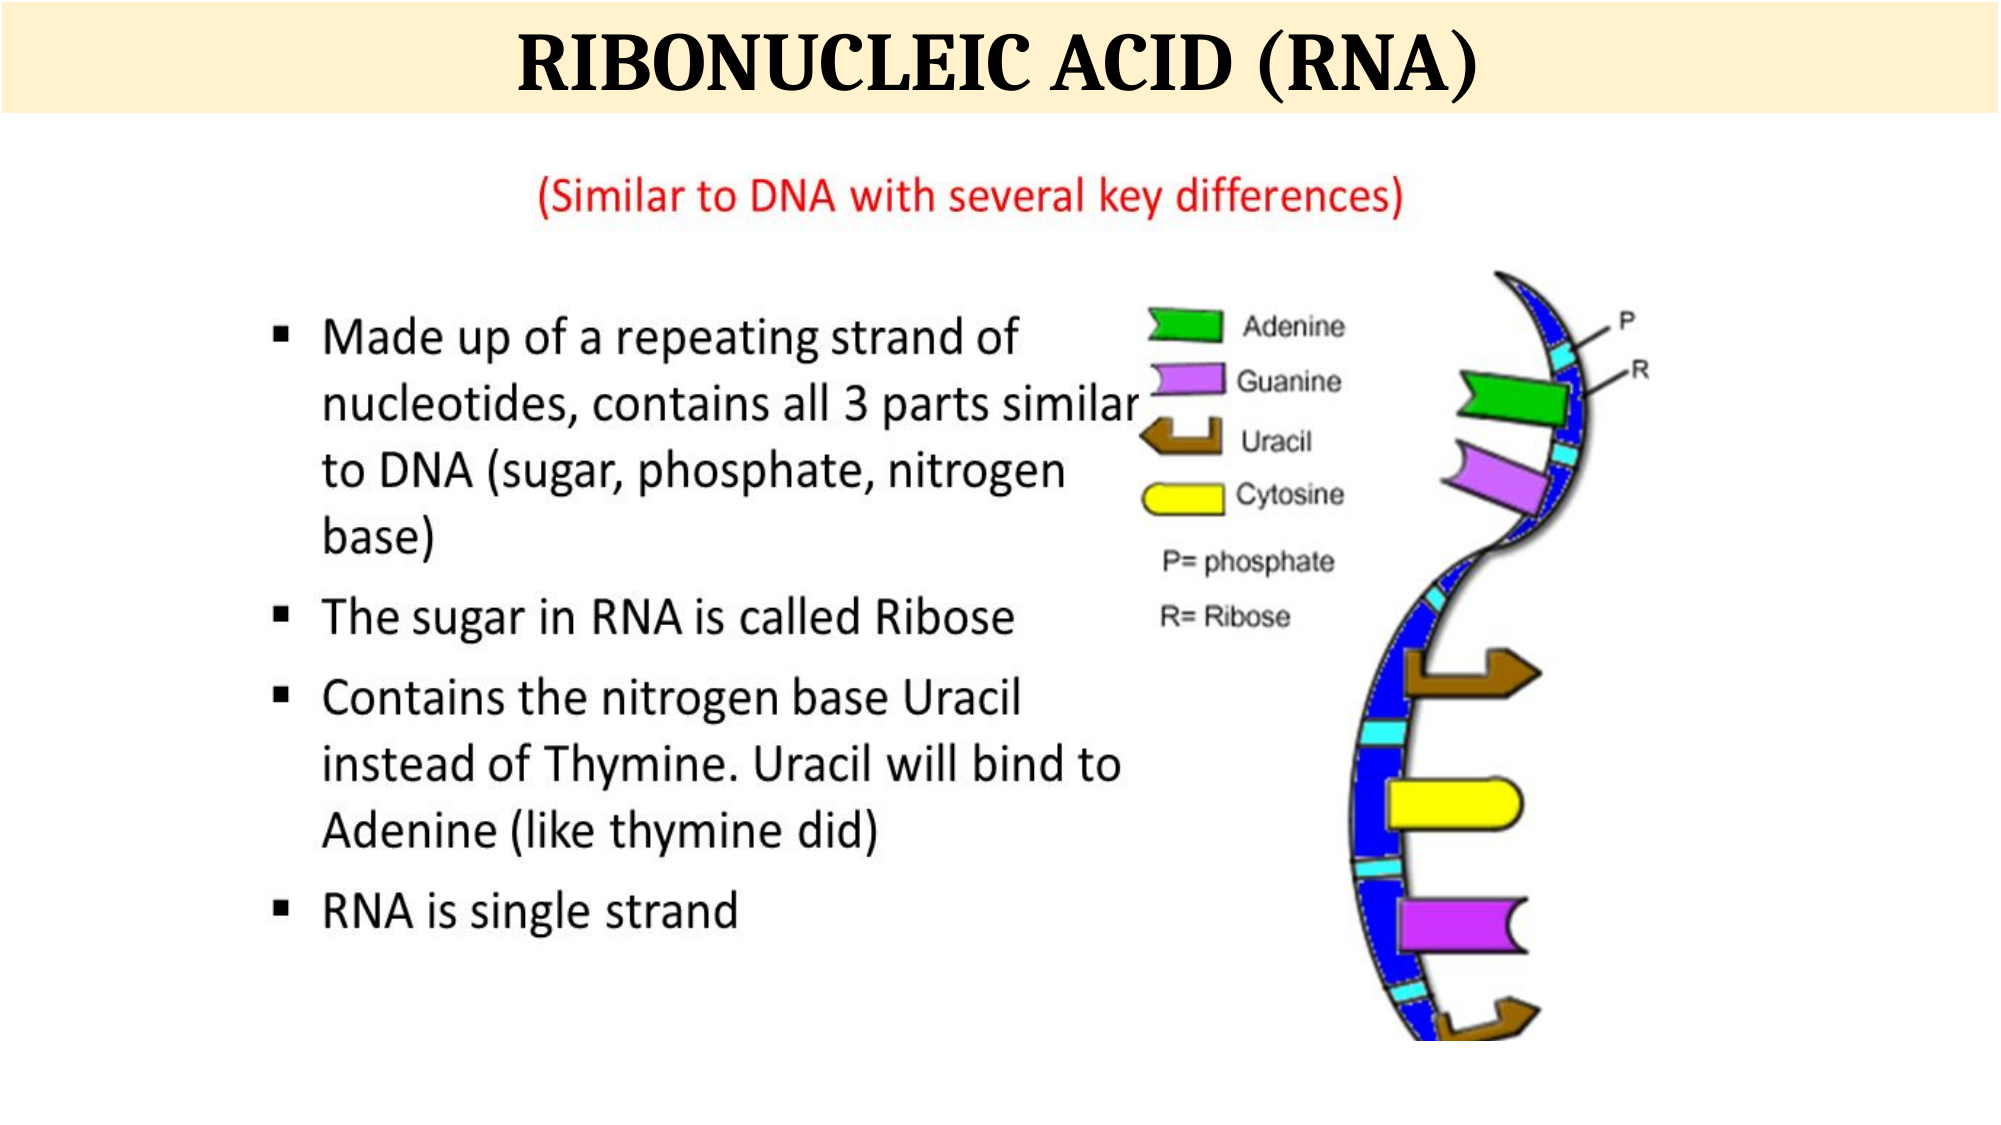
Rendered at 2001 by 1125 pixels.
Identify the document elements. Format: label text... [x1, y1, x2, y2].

picture [255, 172, 1661, 1041]
text_box RIBONUCLEIC ACID (RNA) [0, 0, 2000, 116]
